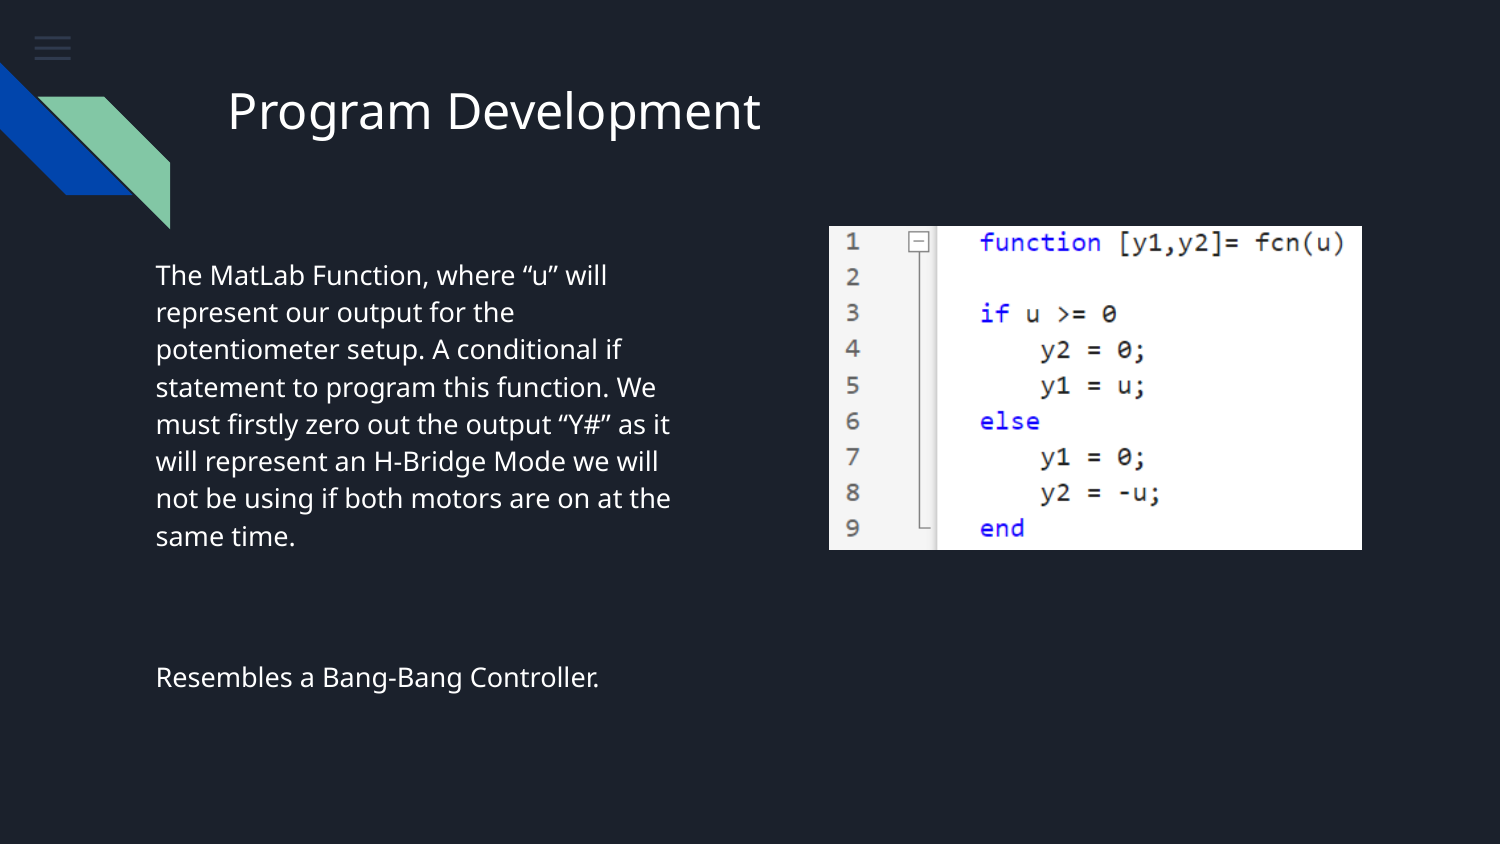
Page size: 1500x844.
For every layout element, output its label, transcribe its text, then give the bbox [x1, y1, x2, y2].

picture [828, 226, 1362, 550]
list The MatLab Function, where “u” will represent our output for the potentiometer setup. A conditional if statement to program this function. We must firstly zero out the output “Y#” as it will represent an H-Bridge Mode we will not be using if both motors are on at the same time. Resembles a Bang-Bang Controller. [140, 238, 694, 759]
title Program Development [212, 64, 1368, 215]
